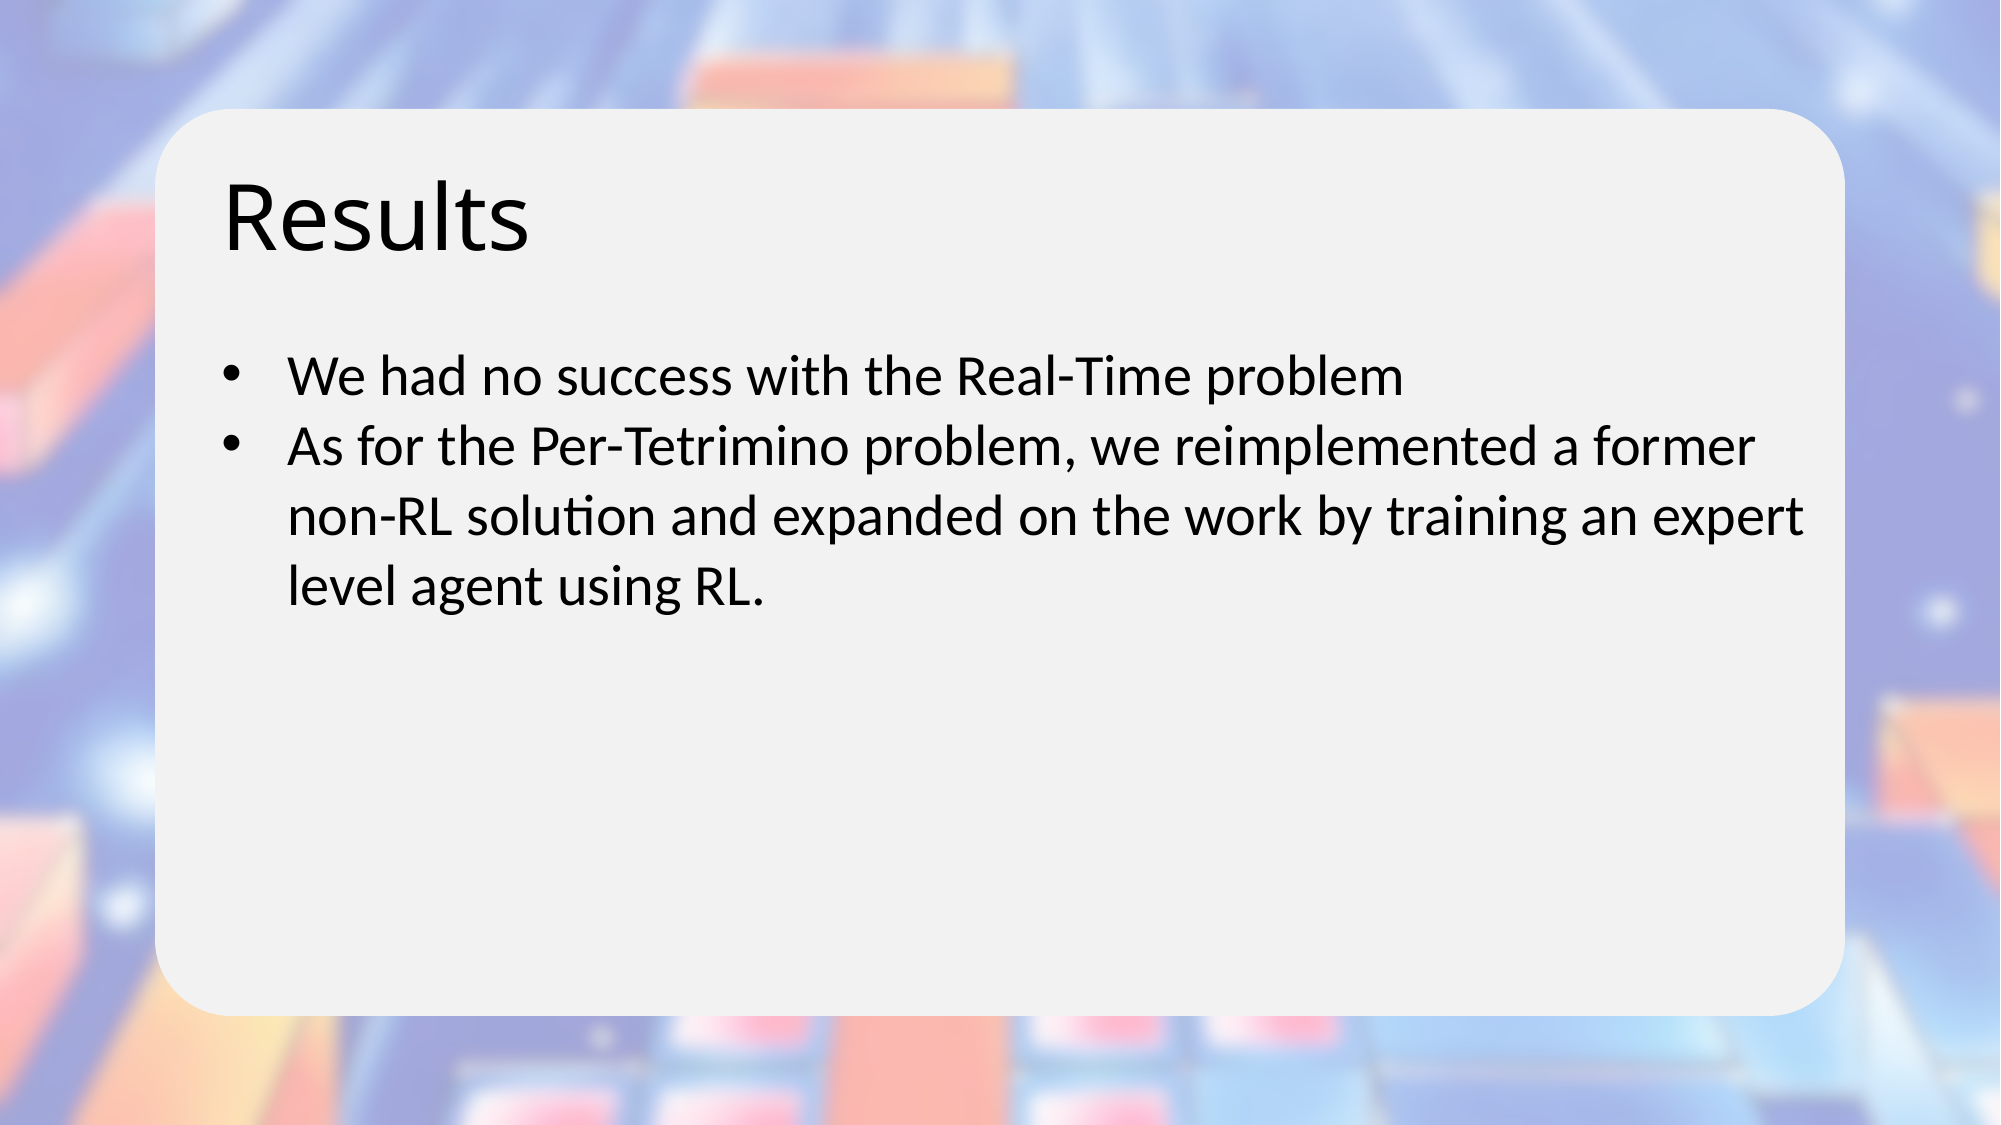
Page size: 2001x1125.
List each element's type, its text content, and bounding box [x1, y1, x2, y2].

text_box [153, 107, 1846, 1018]
title Results [206, 112, 1845, 330]
text_box We had no success with the Real-Time problem As for the Per-Tetrimino problem, we reimplemented a former non-RL solution and expanded on the work by training an expert level agent using RL. [206, 329, 1824, 625]
